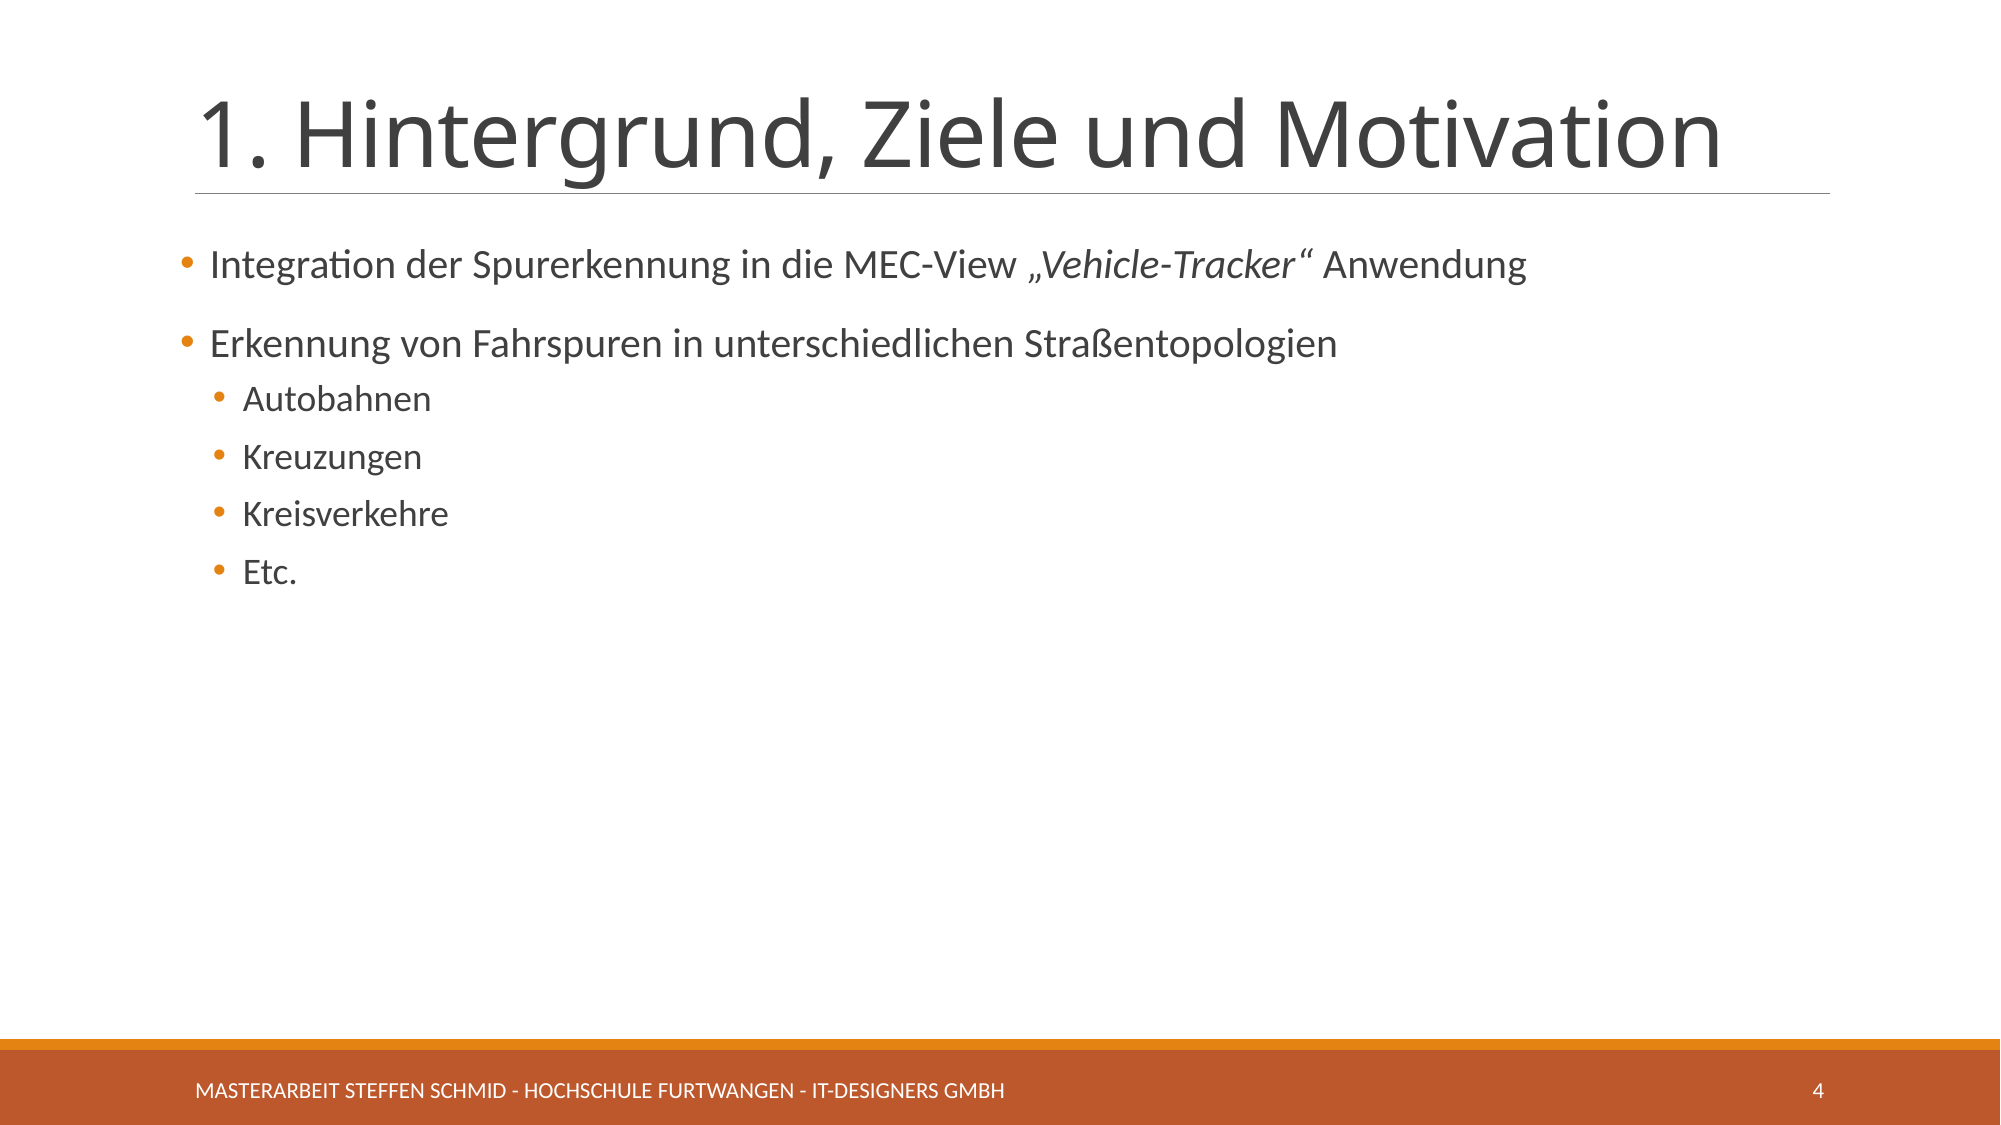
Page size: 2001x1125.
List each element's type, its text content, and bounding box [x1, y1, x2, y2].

title 1. Hintergrund, Ziele und Motivation [180, 47, 1830, 194]
slide_number 4 [1624, 1059, 1840, 1120]
footer Masterarbeit Steffen Schmid - Hochschule Furtwangen - IT-Designers GmbH [180, 1059, 1396, 1120]
list Integration der Spurerkennung in die MEC-View „Vehicle-Tracker“ Anwendung Erkennung von Fahrspuren in unterschiedlichen Straßentopologien Autobahnen Kreuzungen Kreisverkehre Etc. [180, 229, 1830, 998]
